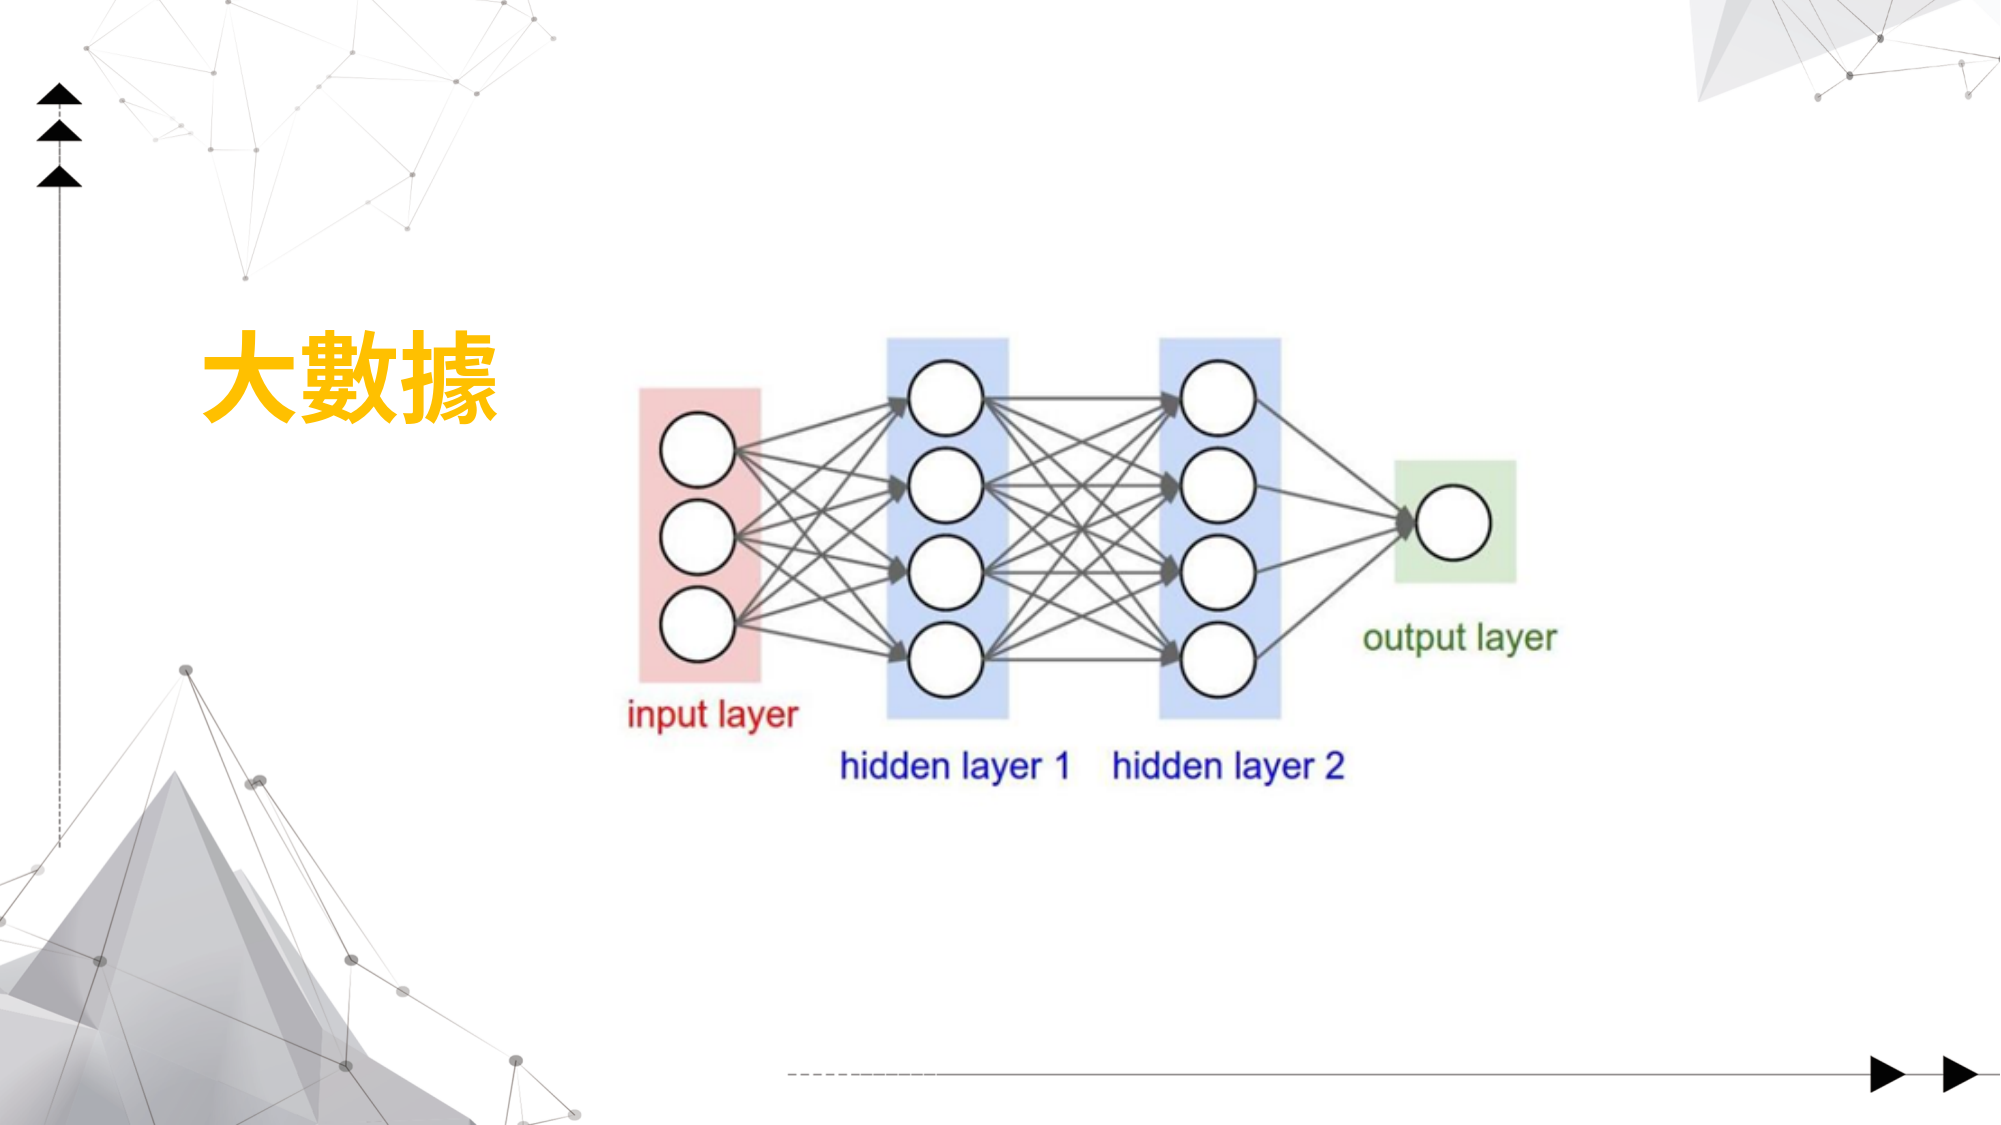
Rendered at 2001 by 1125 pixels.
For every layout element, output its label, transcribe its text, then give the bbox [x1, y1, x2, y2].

text_box 大數據 [187, 309, 542, 442]
picture [0, 0, 2000, 1125]
